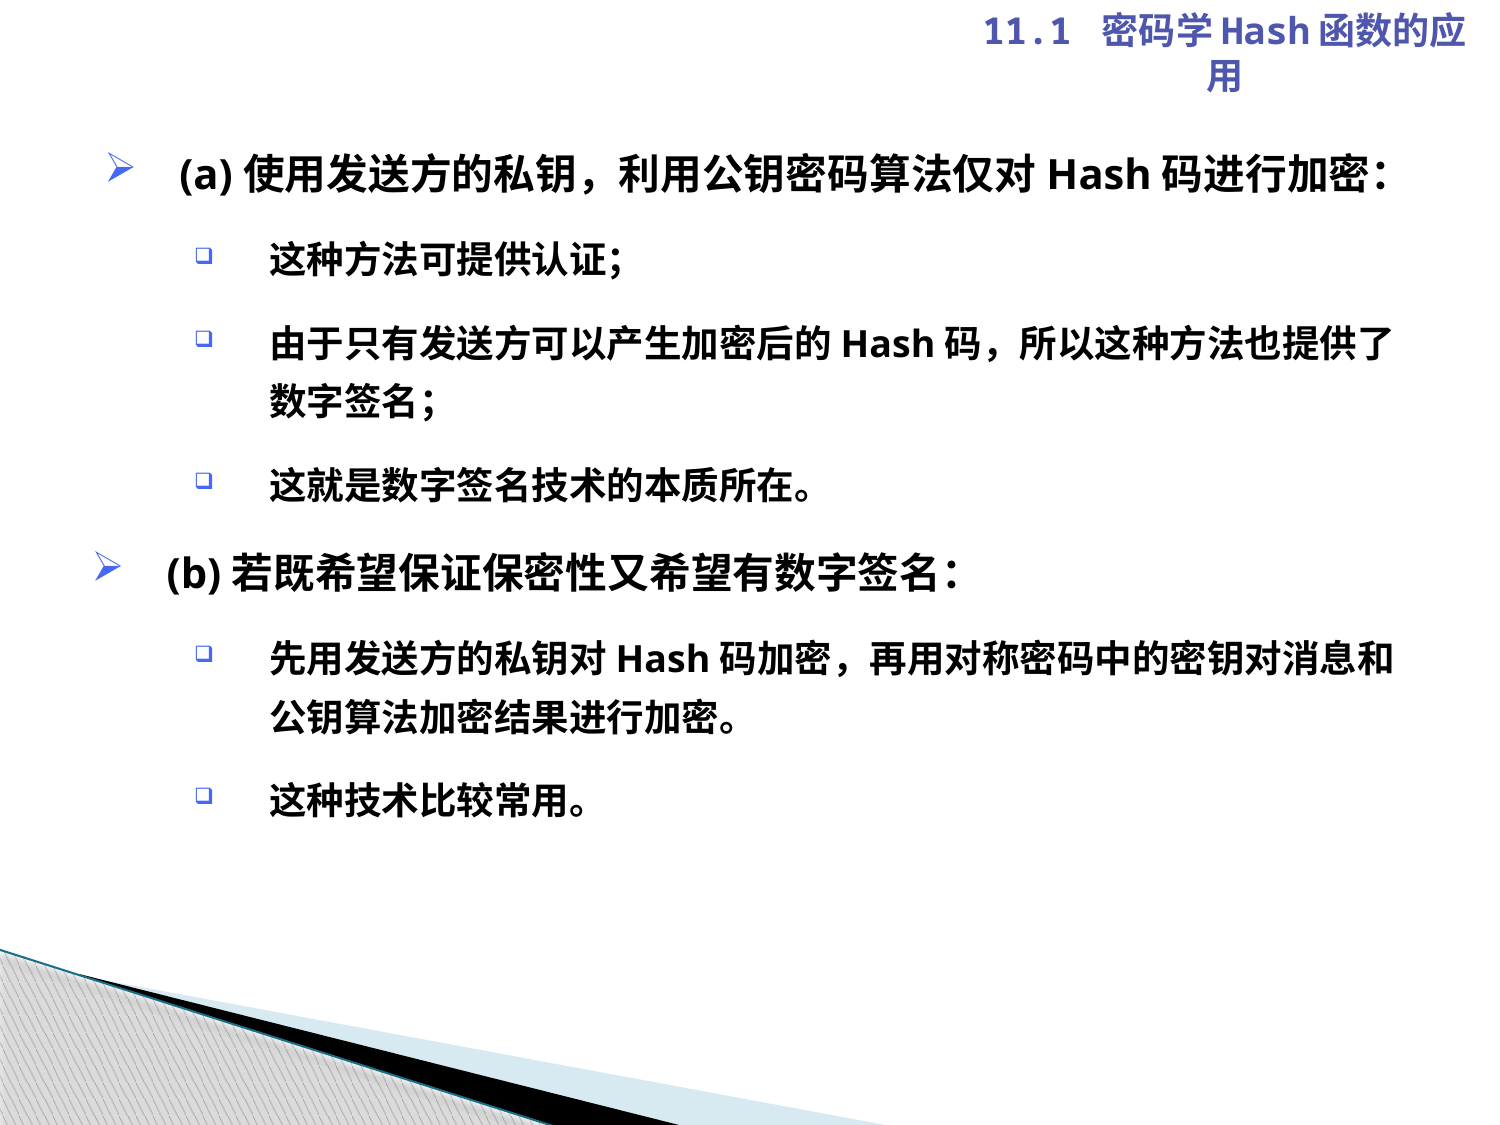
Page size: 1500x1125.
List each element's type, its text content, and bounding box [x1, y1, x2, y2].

text_box 11.1 密码学Hash函数的应用 [950, 0, 1499, 104]
text_box (a)使用发送方的私钥，利用公钥密码算法仅对Hash码进行加密： 这种方法可提供认证； 由于只有发送方可以产生加密后的Hash码，所以这种方法也提供了数字签名； 这就是数字签名技术的本质所在。 (b)若既希望保证保密性又希望有数字签名： 先用发送方的私钥对Hash码加密，再用对称密码中的密钥对消息和公钥算法加密结果进行加密。 这种技术比较常用。 [76, 125, 1427, 917]
